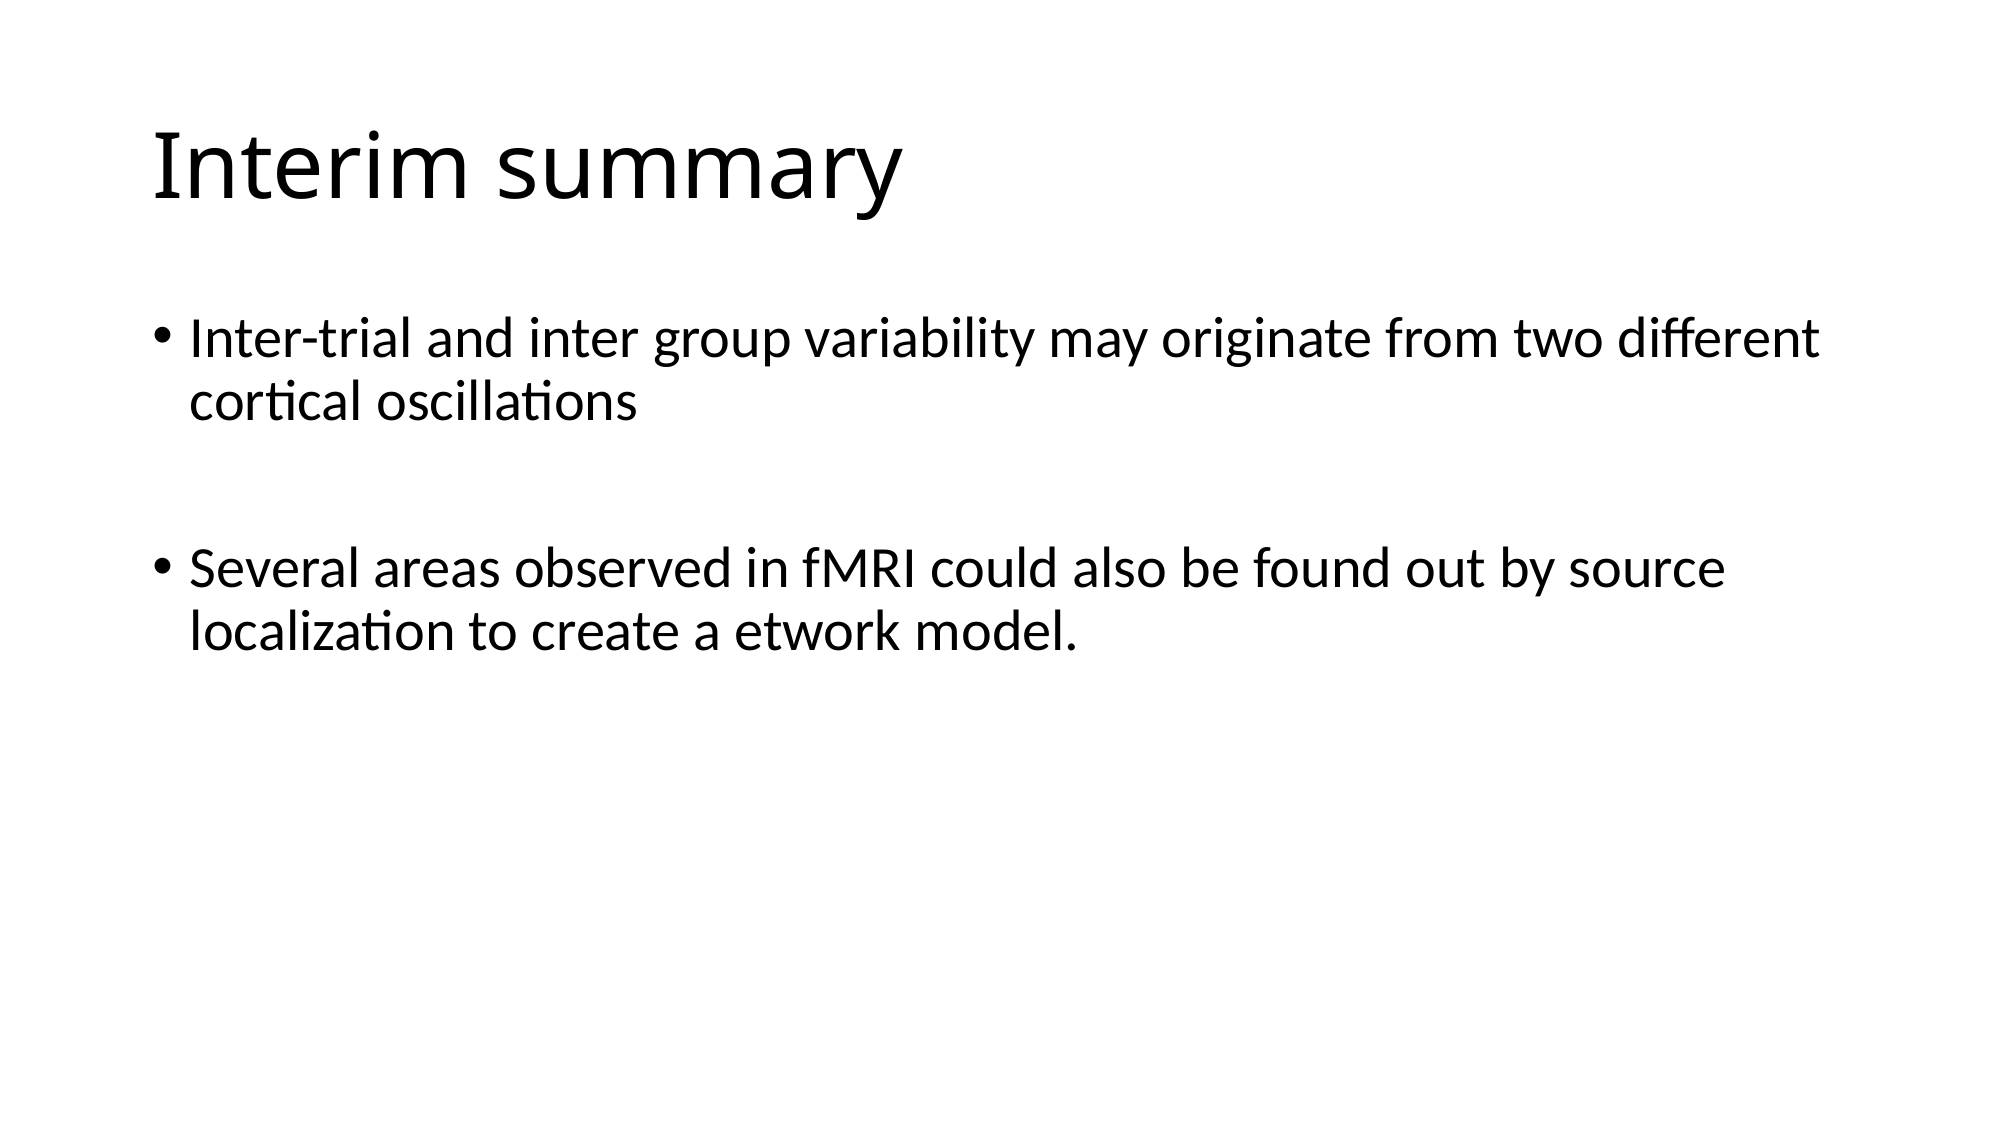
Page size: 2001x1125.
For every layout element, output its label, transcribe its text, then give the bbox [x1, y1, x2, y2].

list Inter-trial and inter group variability may originate from two different cortical oscillations Several areas observed in fMRI could also be found out by source localization to create a etwork model. [137, 299, 1863, 1014]
title Interim summary [137, 59, 1863, 278]
